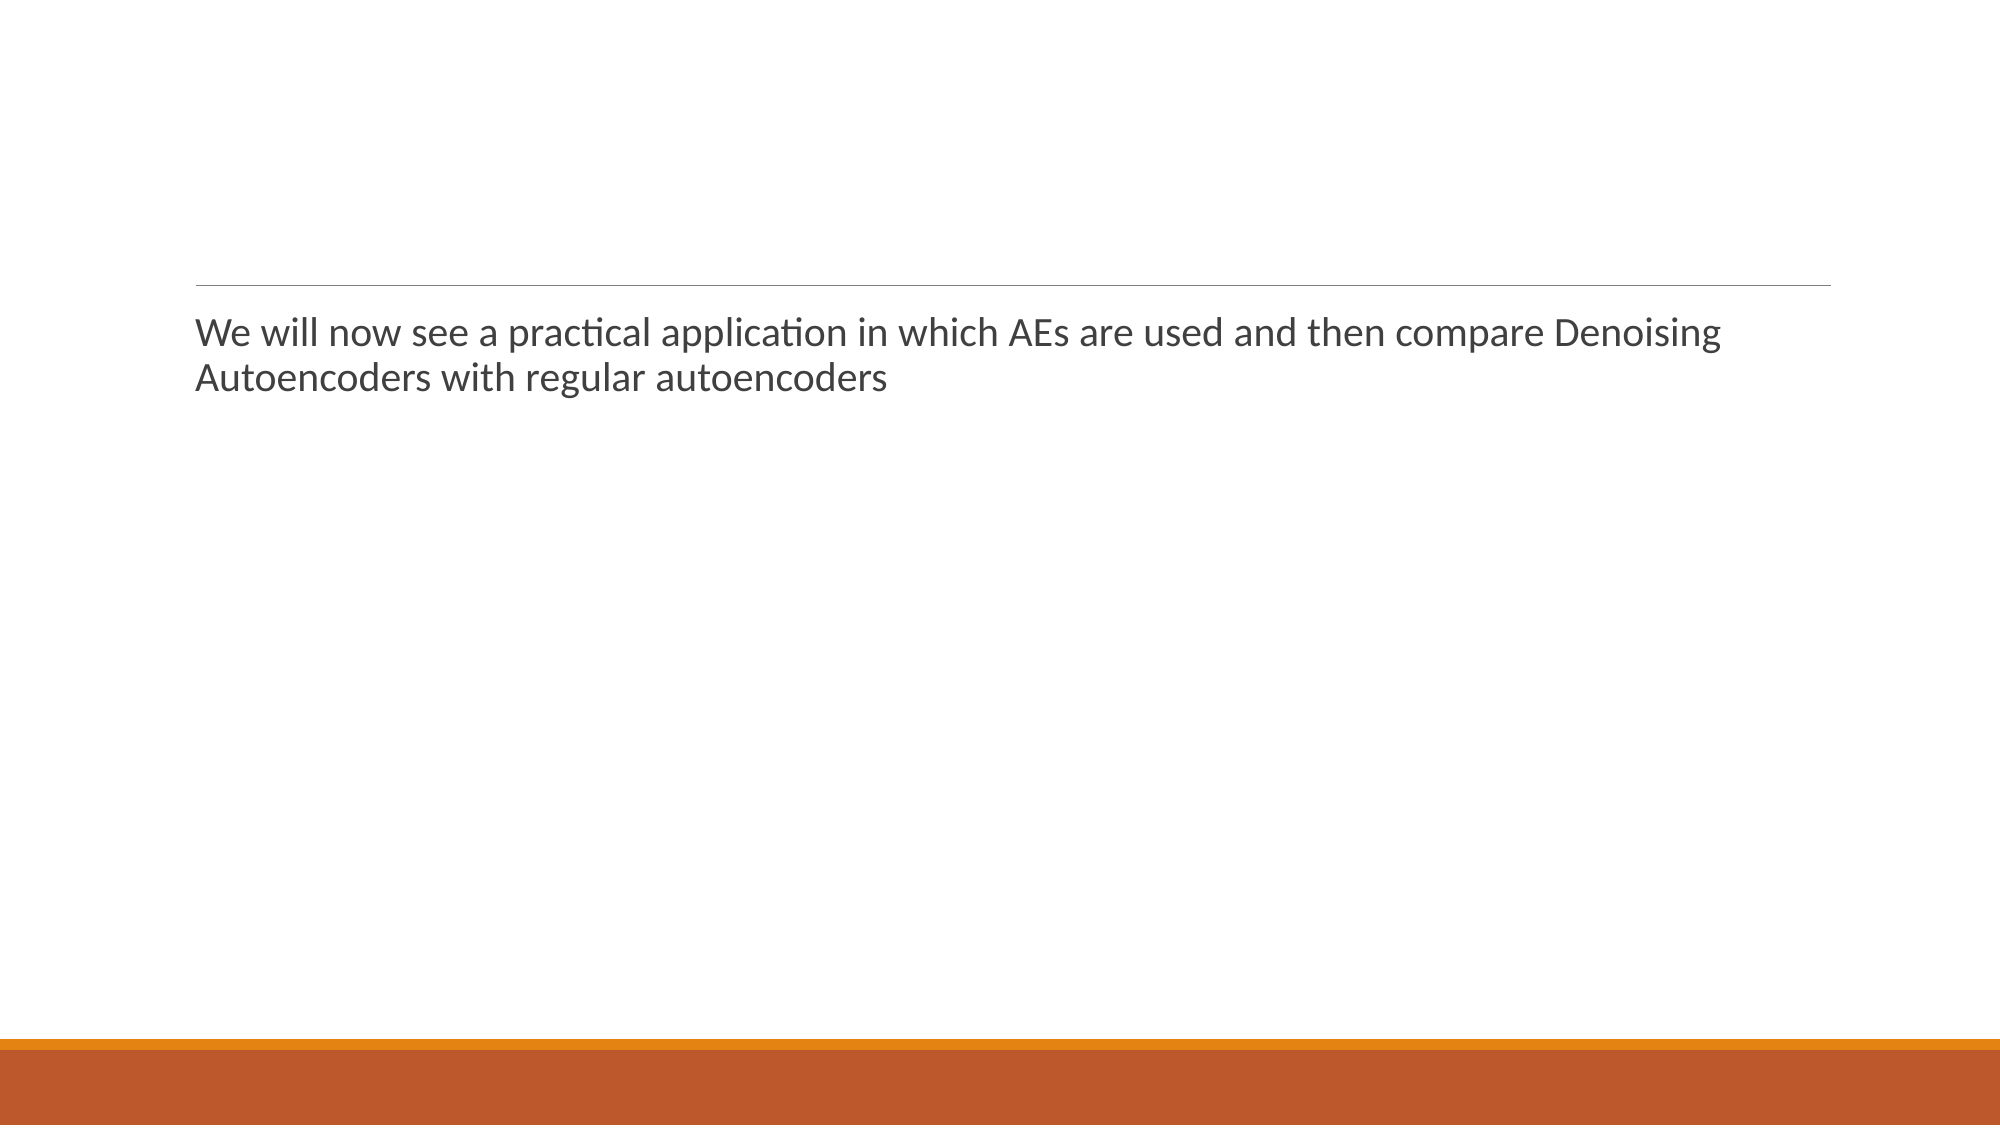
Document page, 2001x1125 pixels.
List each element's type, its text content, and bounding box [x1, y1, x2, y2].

list We will now see a practical application in which AEs are used and then compare Denoising Autoencoders with regular autoencoders [180, 302, 1830, 963]
